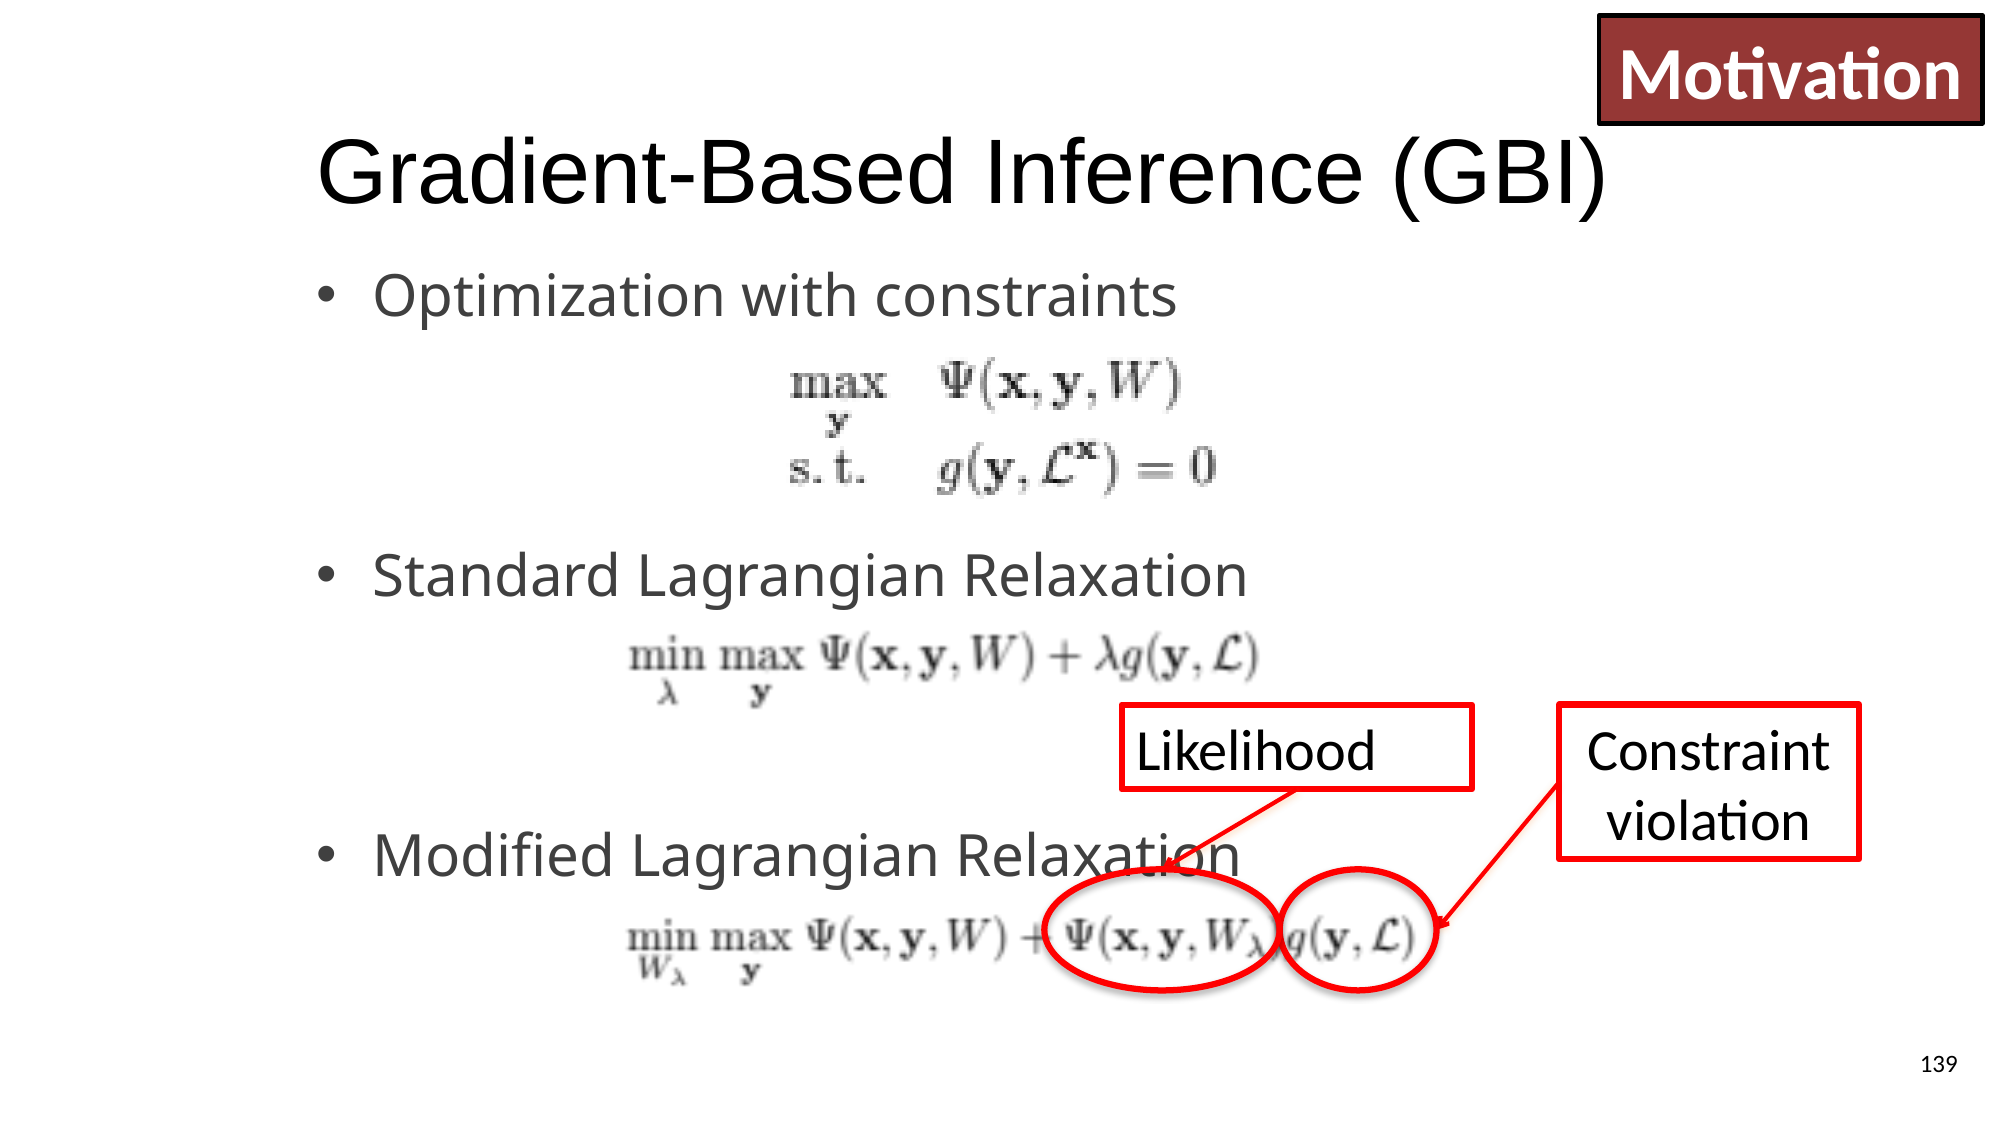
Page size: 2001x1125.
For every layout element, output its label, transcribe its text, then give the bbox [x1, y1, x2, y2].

text_box Likelihood [1121, 704, 1472, 790]
picture [775, 341, 1225, 500]
text_box [1061, 868, 1262, 897]
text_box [1436, 782, 1560, 930]
slide_number 138 [1853, 1019, 1974, 1106]
text_box Motivation [1597, 13, 1985, 126]
picture [624, 625, 1271, 714]
list Optimization with constraints Standard Lagrangian Relaxation Modified Lagrangian Relaxation [301, 243, 1699, 991]
picture [604, 899, 1423, 991]
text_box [1161, 790, 1297, 870]
title Gradient-Based Inference (GBI) [301, 97, 1750, 223]
text_box Constraint violation [1559, 704, 1859, 860]
text_box [1291, 868, 1437, 961]
